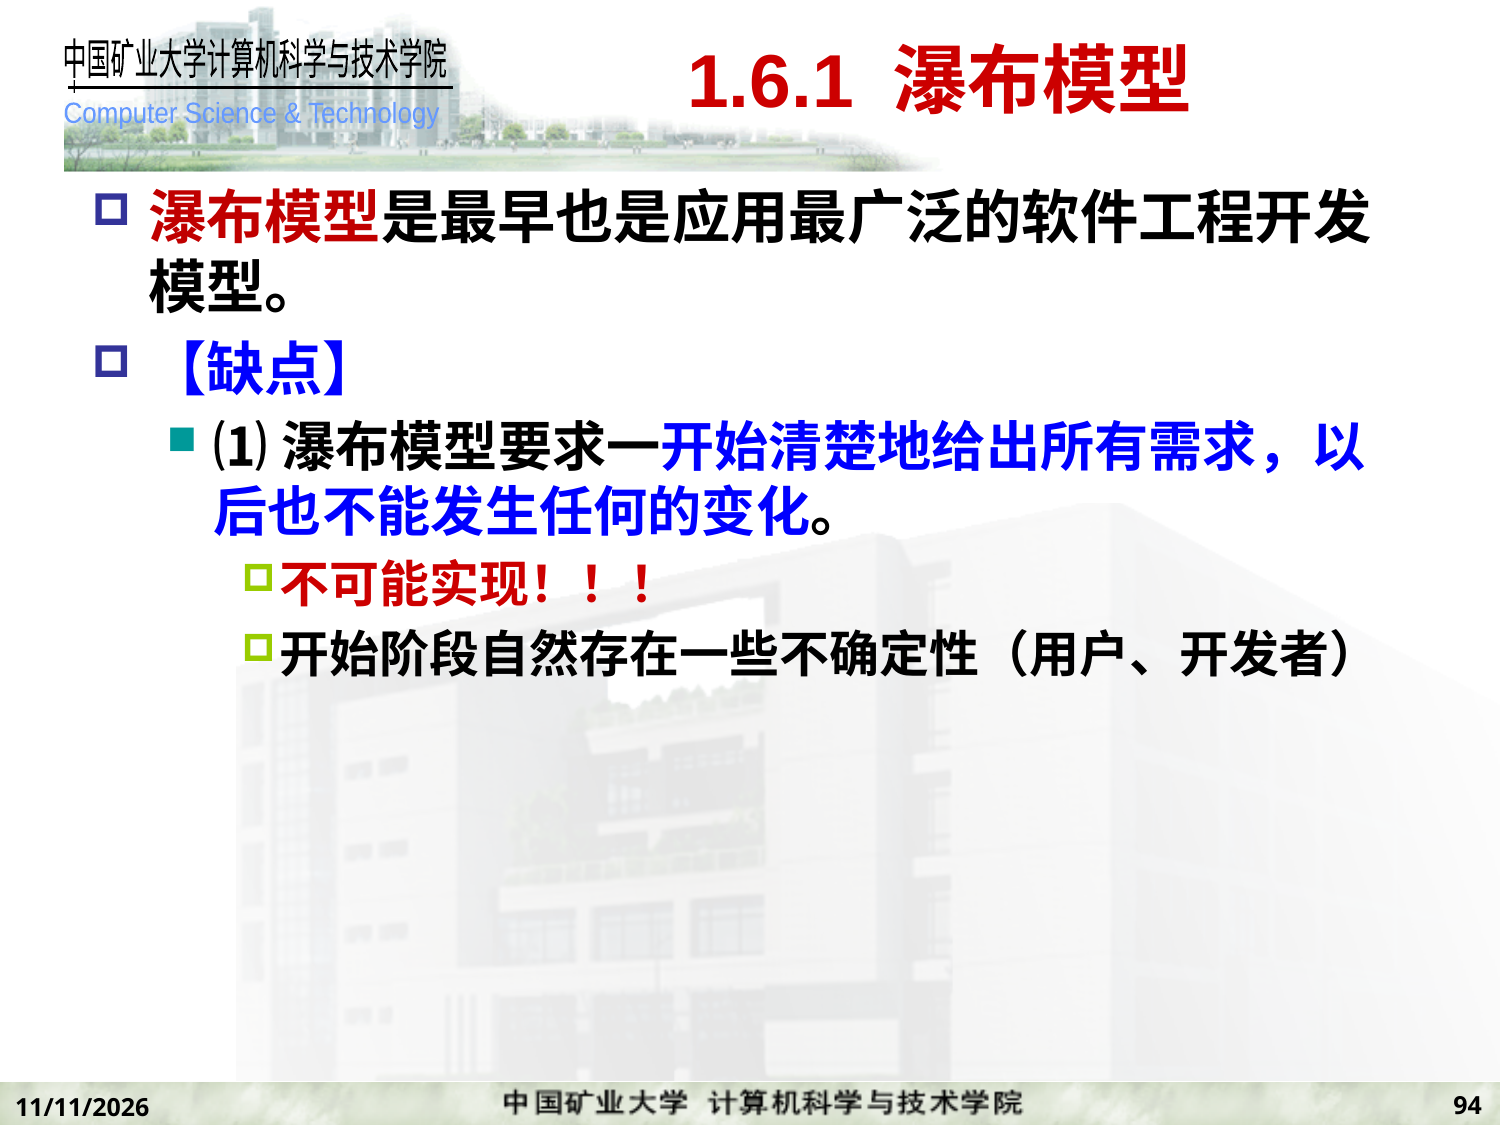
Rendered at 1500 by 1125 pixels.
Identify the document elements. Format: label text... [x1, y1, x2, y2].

title 1.6.1 瀑布模型 [478, 14, 1402, 141]
slide_number 94 [1364, 1082, 1500, 1125]
picture [0, 1082, 1364, 1125]
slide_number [0, 1083, 313, 1125]
picture [67, 50, 73, 60]
picture [76, 50, 82, 60]
list 瀑布模型是最早也是应用最广泛的软件工程开发模型。 【缺点】 ⑴瀑布模型要求一开始清楚地给出所有需求，以后也不能发生任何的变化。 不可能实现！！！ 开始阶段自然存在一些不确定性（用户、开发者） [76, 172, 1428, 1006]
picture [64, 0, 954, 175]
